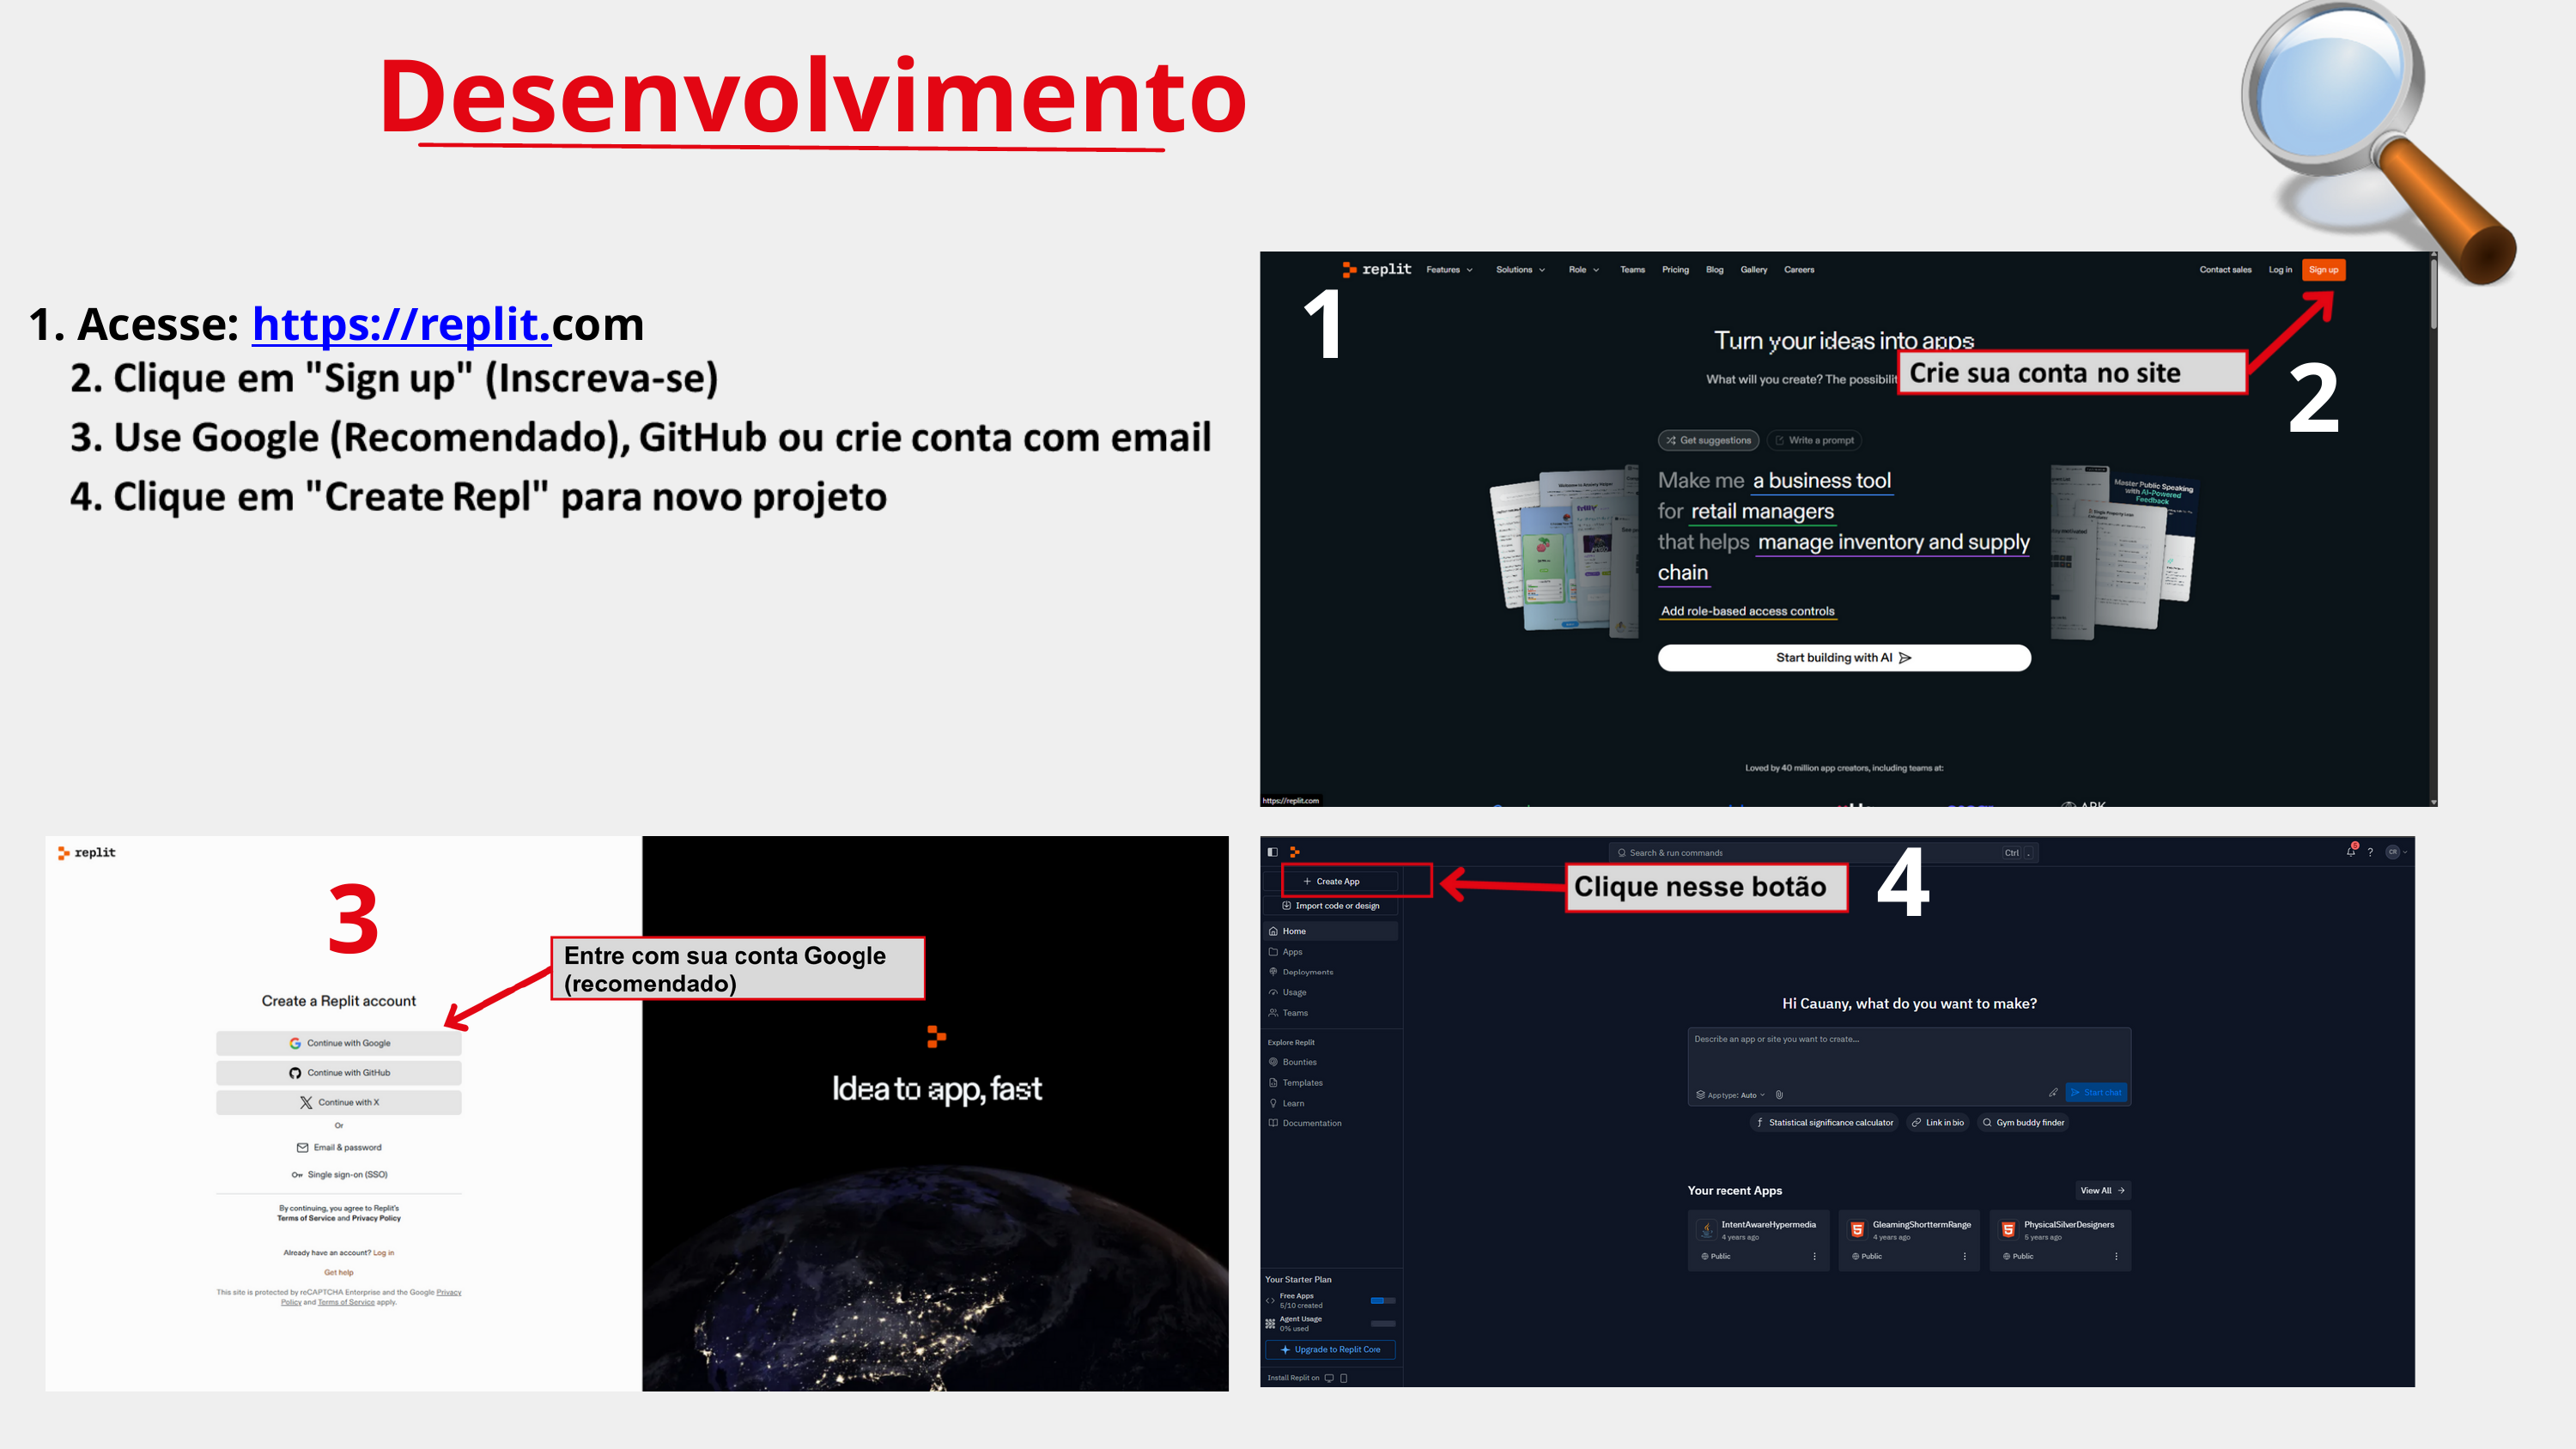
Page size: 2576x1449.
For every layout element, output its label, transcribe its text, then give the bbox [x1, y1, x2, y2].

text_box [420, 927, 926, 1049]
text_box 3 [288, 857, 421, 973]
text_box [1891, 262, 2247, 409]
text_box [2184, 0, 2576, 336]
text_box Desenvolvimento [375, 35, 1261, 153]
text_box 1 [1260, 262, 1393, 378]
text_box 1. Acesse: https://replit.com [15, 303, 659, 357]
text_box [1260, 252, 2439, 807]
text_box [43, 336, 1260, 550]
text_box [1260, 836, 2415, 1387]
text_box [1281, 852, 1838, 919]
text_box 4 [1838, 821, 1971, 937]
text_box [46, 836, 1230, 1391]
text_box 2 [2247, 344, 2380, 452]
